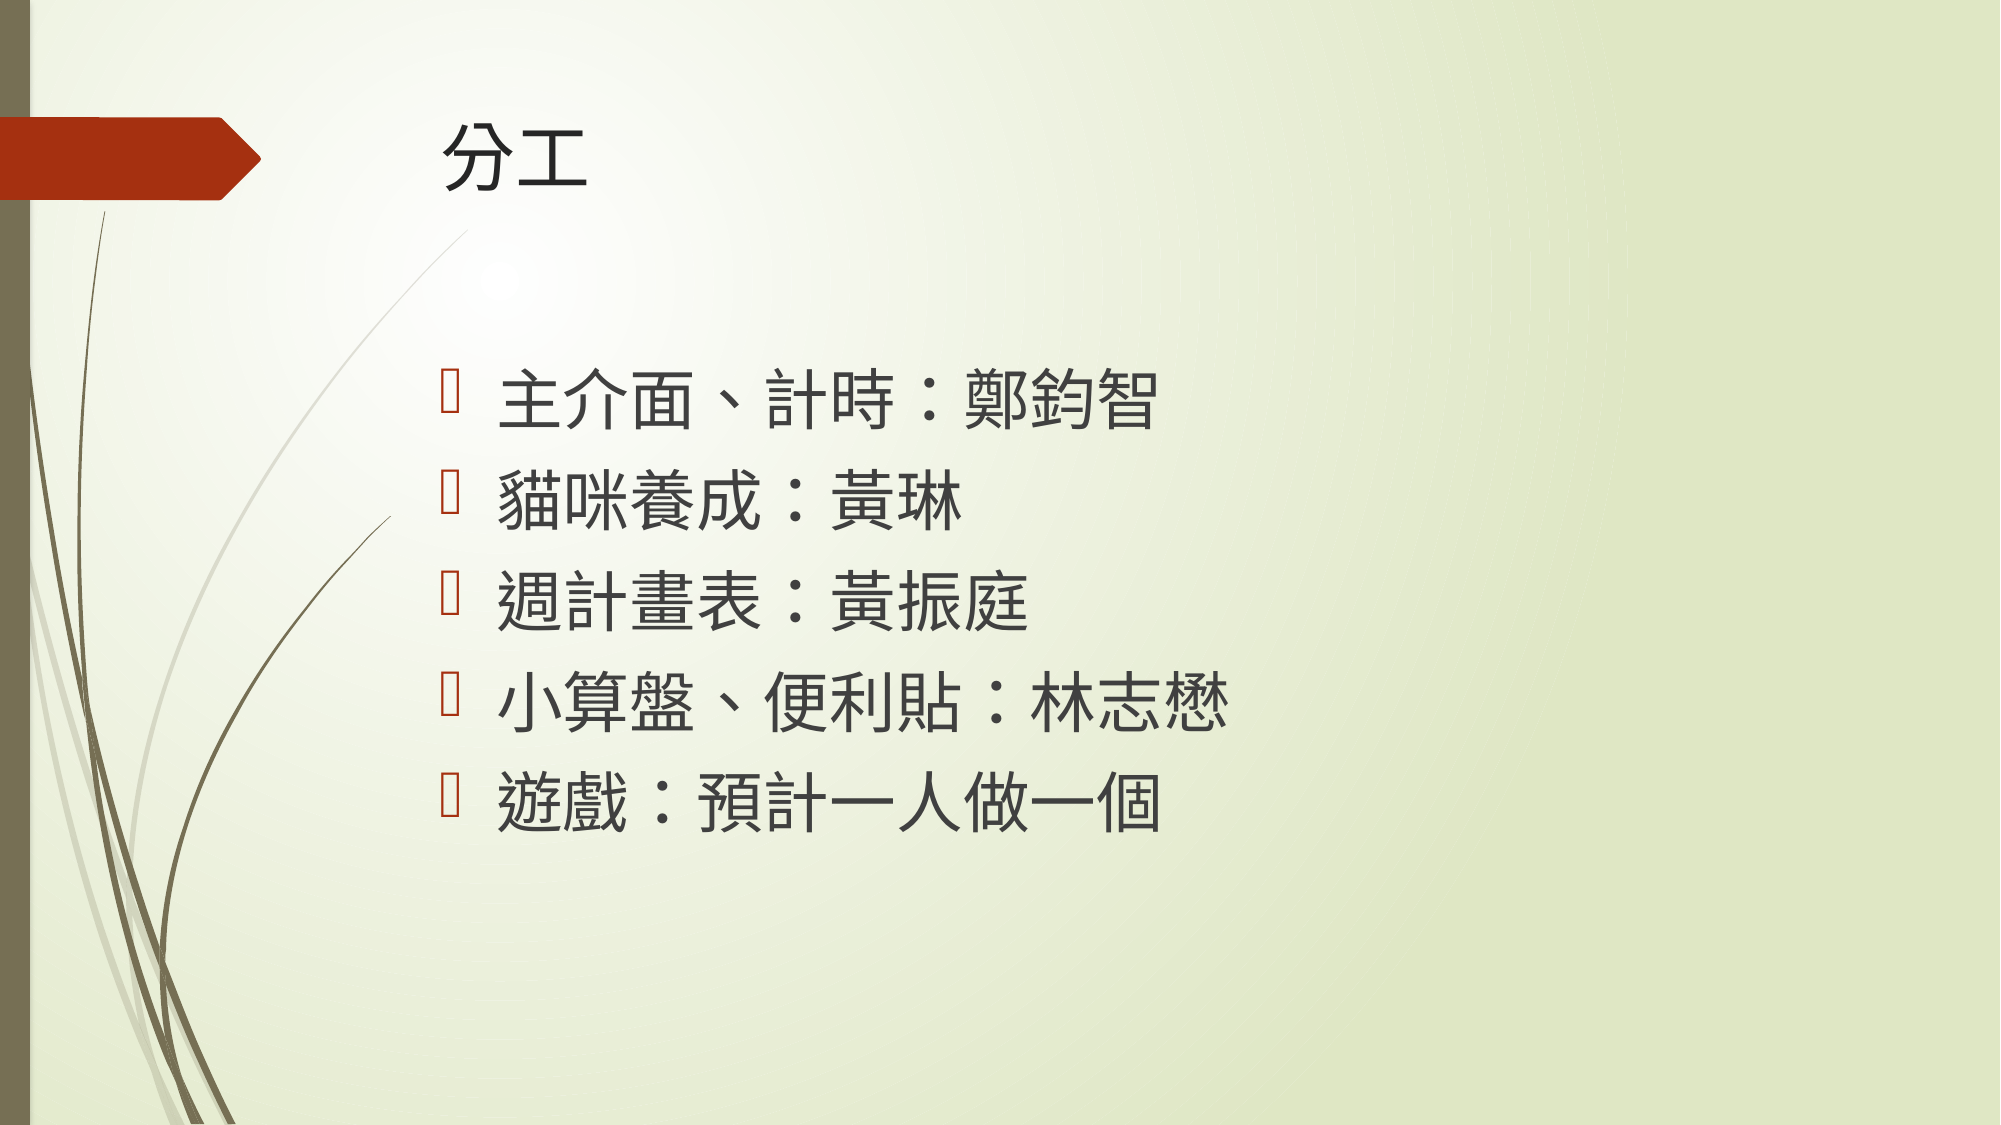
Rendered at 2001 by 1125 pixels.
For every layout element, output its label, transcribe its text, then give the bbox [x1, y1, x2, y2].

list 主介面、計時：鄭鈞智 貓咪養成：黃琳 週計畫表：黃振庭 小算盤、便利貼：林志懋 遊戲：預計一人做一個 [424, 350, 1888, 970]
title 分工 [425, 102, 1888, 313]
